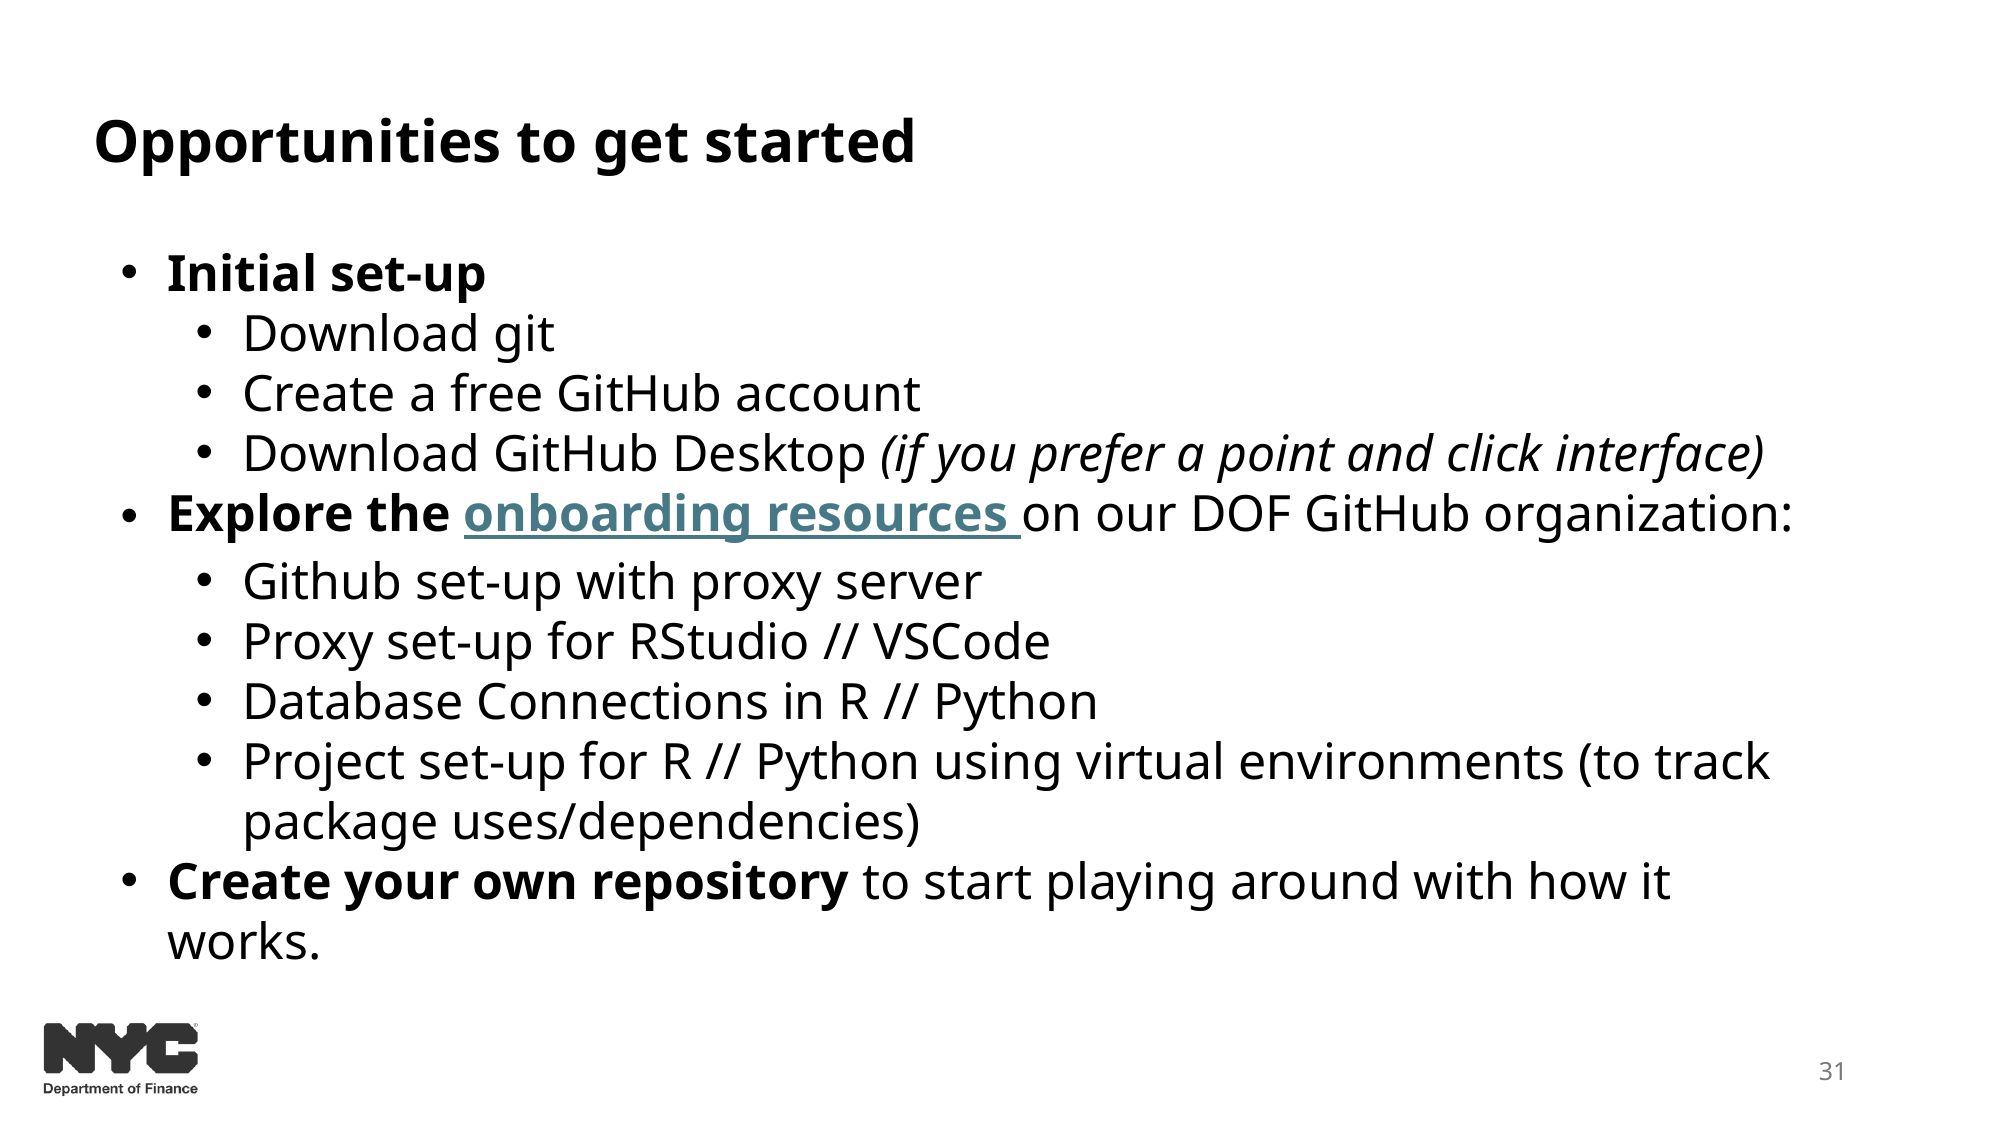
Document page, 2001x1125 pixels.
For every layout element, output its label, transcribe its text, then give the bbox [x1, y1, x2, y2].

slide_number 31 [1412, 1042, 1863, 1103]
picture [28, 1000, 222, 1114]
text_box Initial set-up Download git Create a free GitHub account Download GitHub Desktop (if you prefer a point and click interface) Explore the onboarding resources on our DOF GitHub organization: Github set-up with proxy server Proxy set-up for RStudio // VSCode Database Connections in R // Python Project set-up for R // Python using virtual environments (to track package uses/dependencies) Create your own repository to start playing around with how it works. [105, 233, 1816, 1037]
text_box Opportunities to get started [78, 96, 1469, 182]
